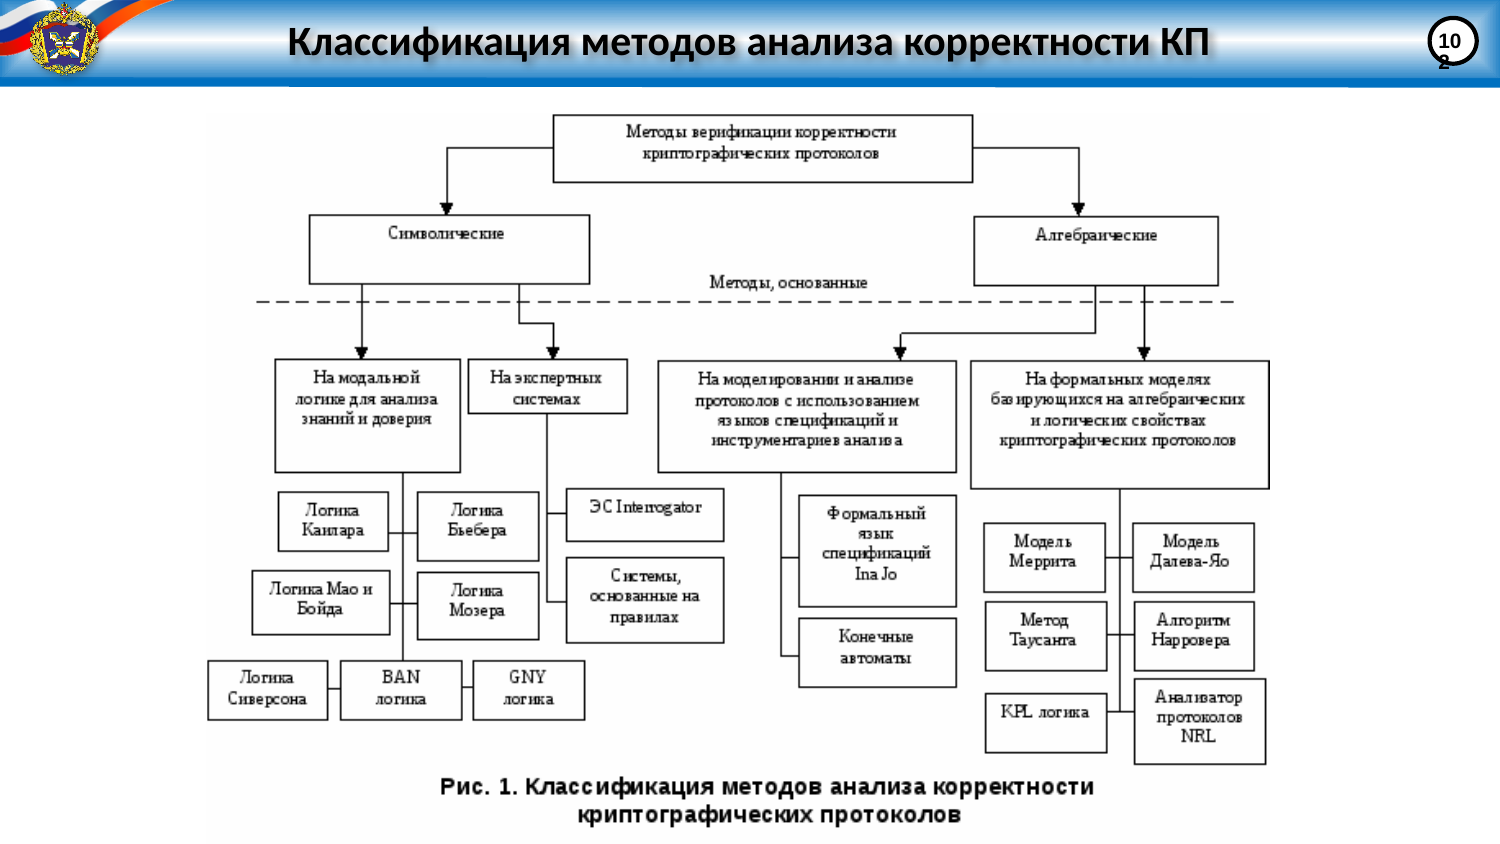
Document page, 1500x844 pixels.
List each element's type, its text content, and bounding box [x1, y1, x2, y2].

slide_number 102 [1423, 12, 1483, 68]
title Классификация методов анализа корректности КП [0, 0, 1499, 80]
picture [206, 113, 1270, 844]
